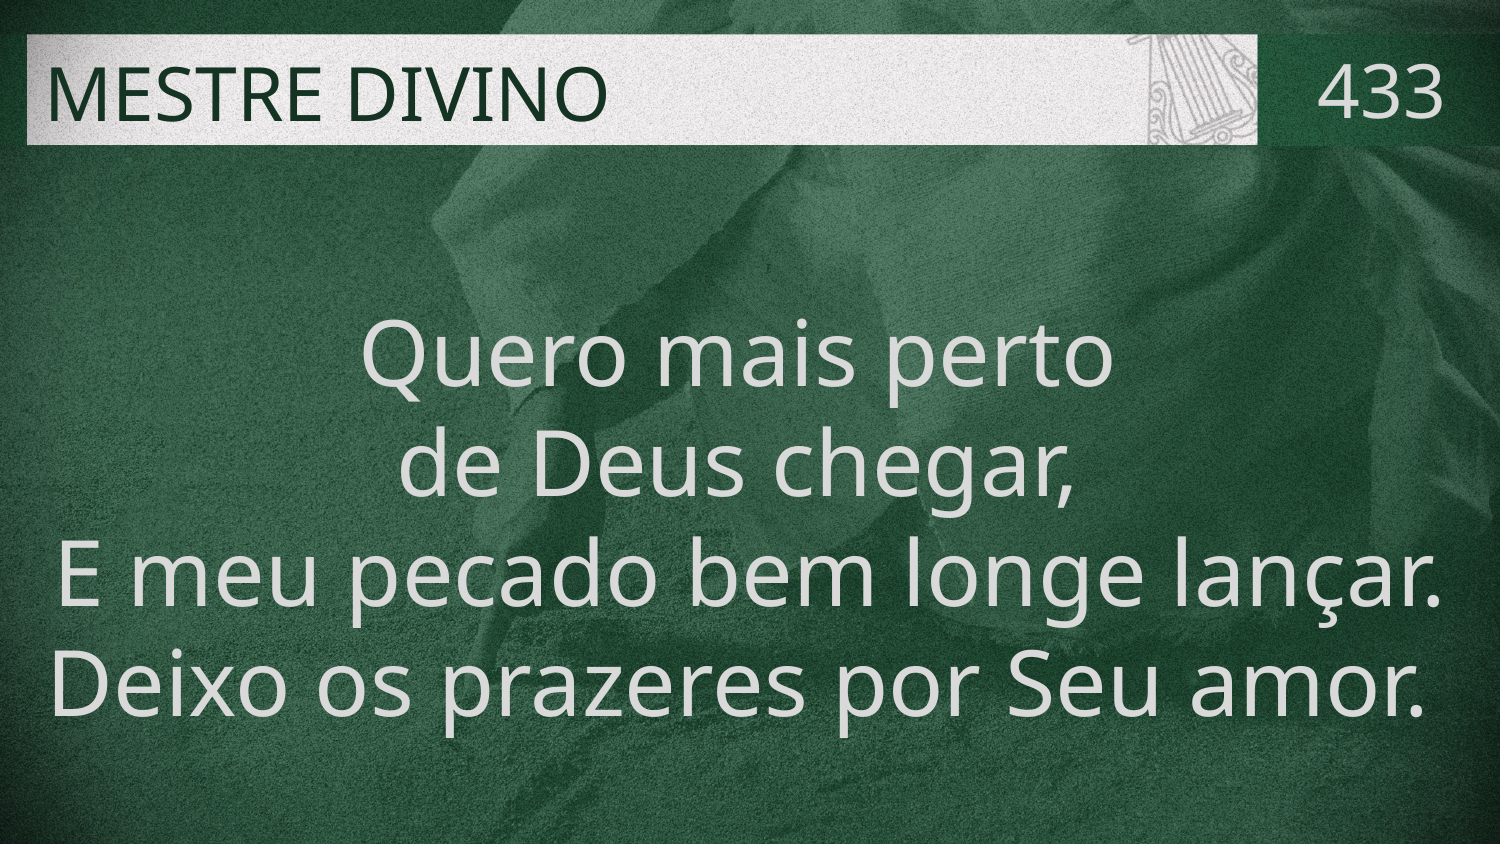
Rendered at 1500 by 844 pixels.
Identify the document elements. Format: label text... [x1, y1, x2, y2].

title MESTRE DIVINO [29, 33, 1258, 151]
list 433 [1281, 36, 1483, 143]
list Quero mais perto de Deus chegar, E meu pecado bem longe lançar. Deixo os prazeres por Seu amor. [0, 185, 1500, 844]
picture [0, 0, 1500, 185]
